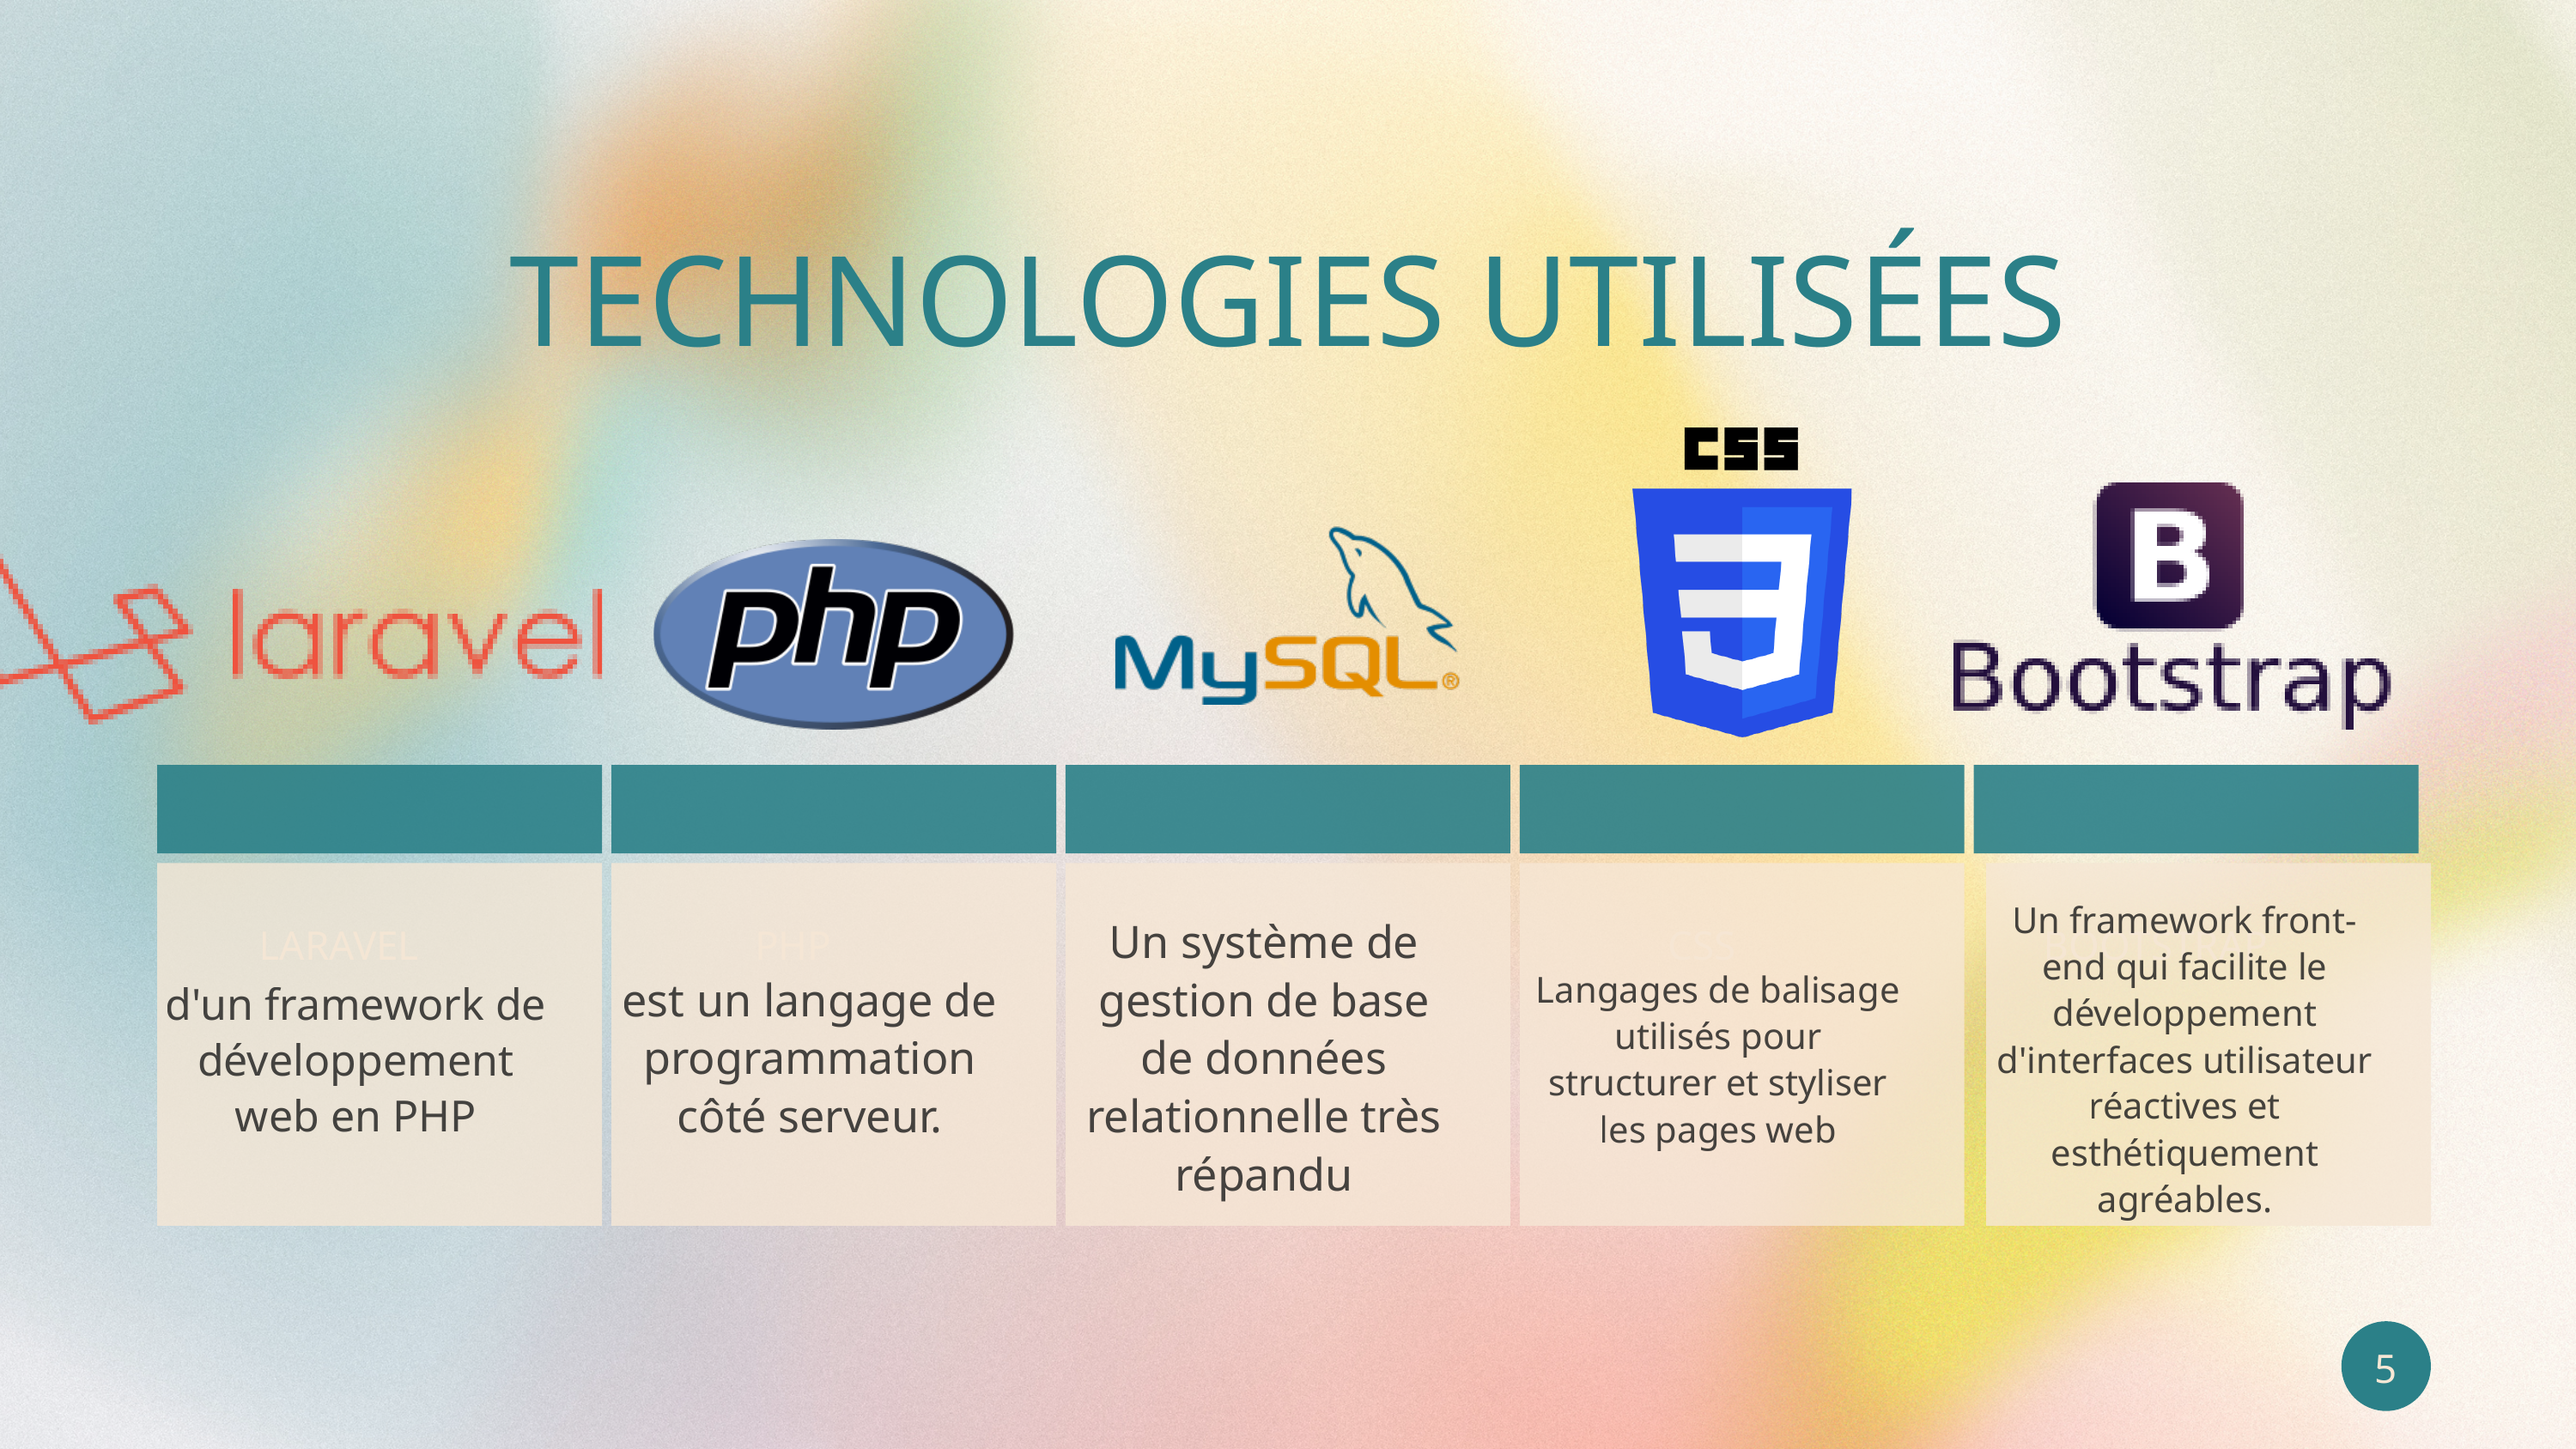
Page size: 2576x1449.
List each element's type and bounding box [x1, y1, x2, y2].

text_box [156, 764, 603, 854]
text_box [1065, 764, 1511, 854]
text_box [1973, 764, 2419, 854]
text_box [611, 863, 1057, 1227]
text_box [1519, 863, 1965, 1227]
text_box [1065, 863, 1511, 1227]
text_box [1985, 863, 2432, 1227]
picture [0, 0, 2576, 1449]
text_box [156, 863, 603, 1227]
text_box [611, 764, 1057, 854]
text_box [2341, 1320, 2432, 1412]
text_box [1519, 764, 1965, 854]
